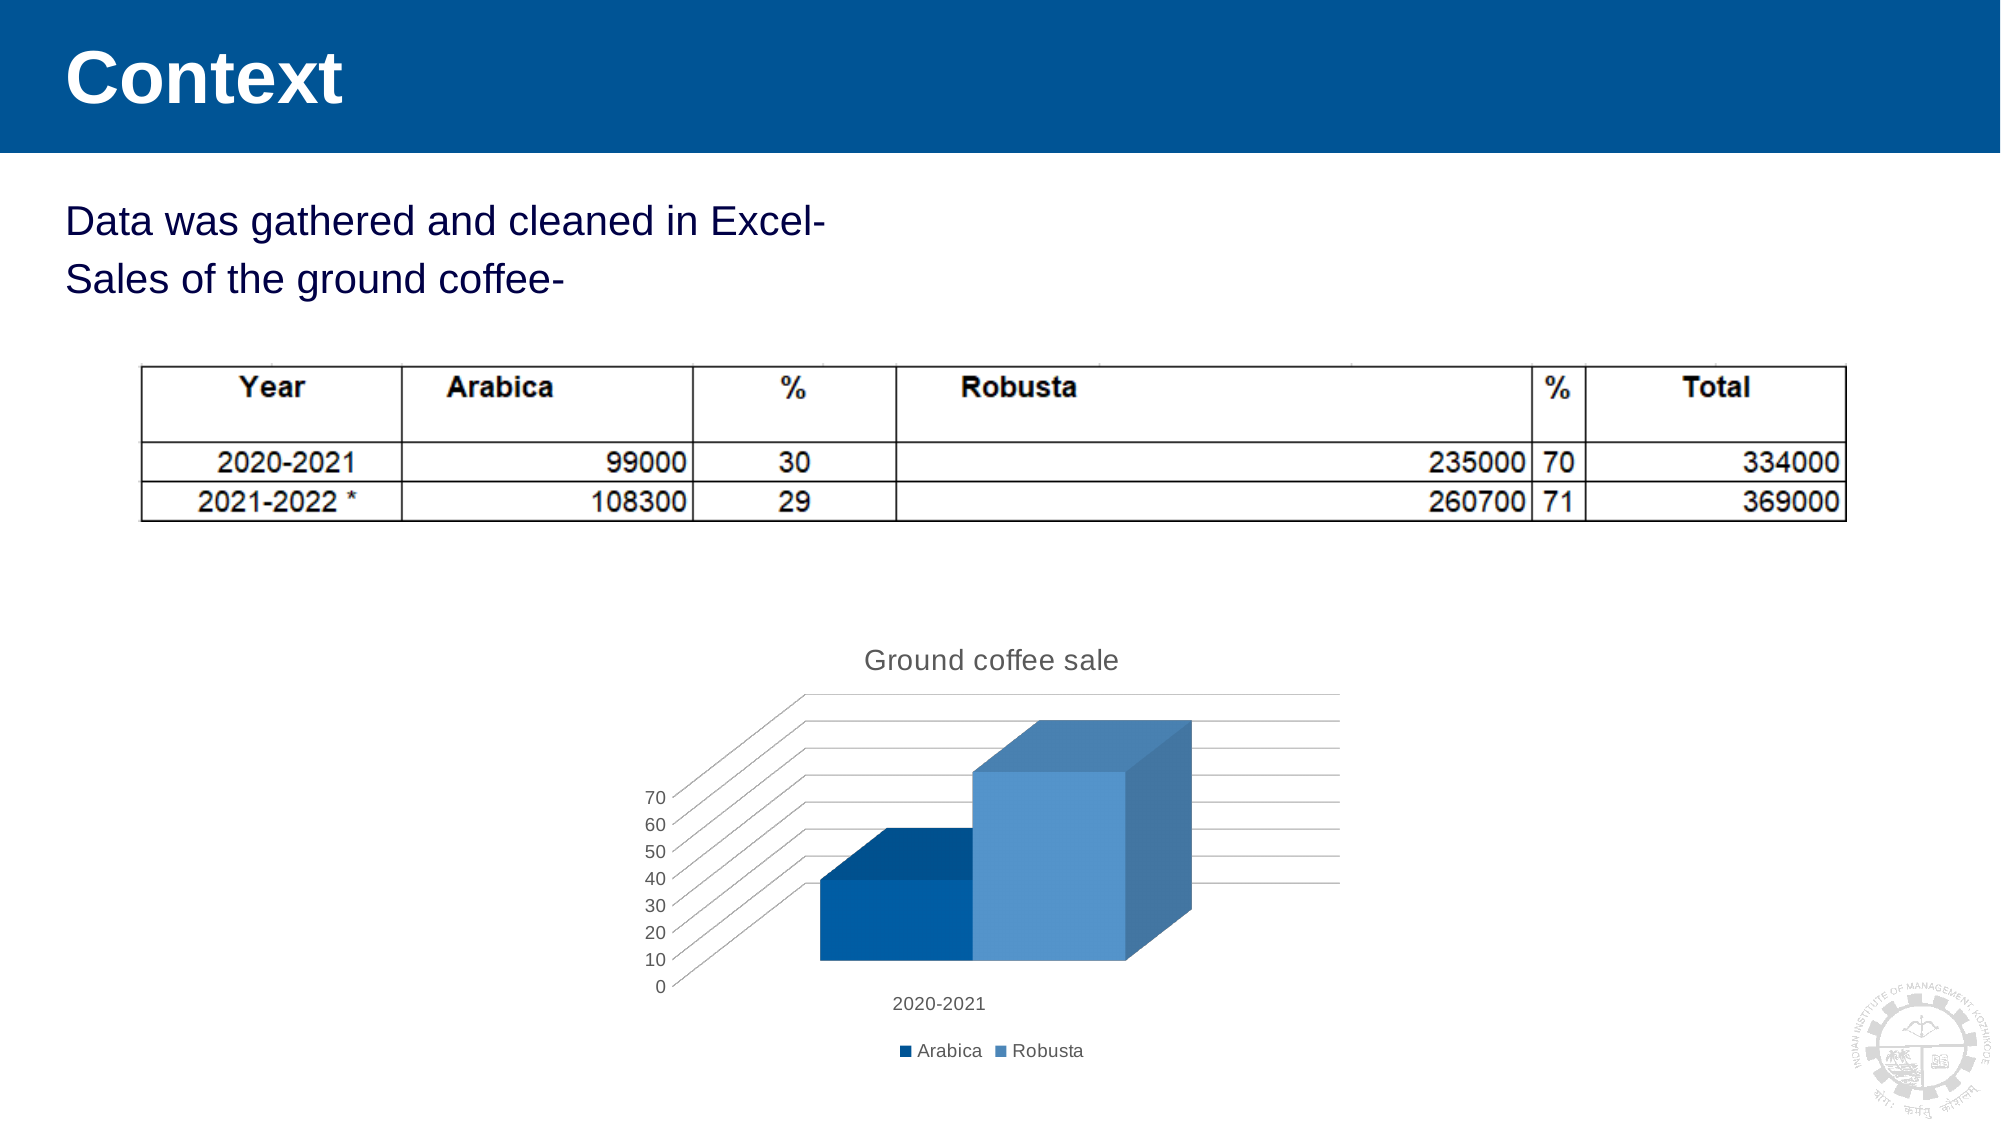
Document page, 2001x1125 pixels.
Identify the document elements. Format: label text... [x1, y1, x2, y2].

title Context [49, 12, 1959, 136]
picture [137, 363, 1847, 522]
list Data was gathered and cleaned in Excel- Sales of the ground coffee- [49, 186, 1847, 1098]
chart [616, 618, 1368, 1069]
